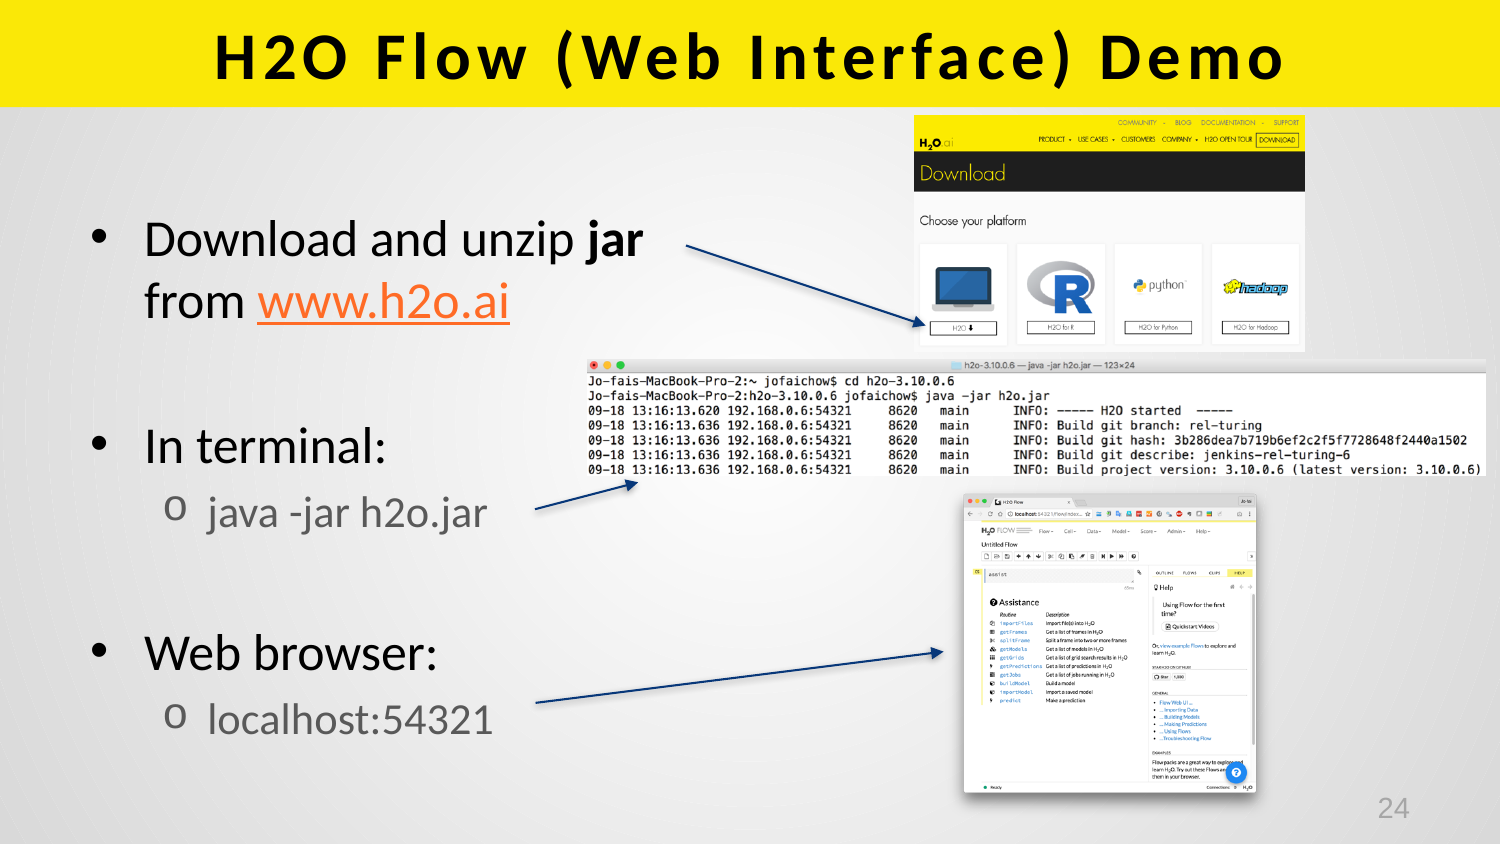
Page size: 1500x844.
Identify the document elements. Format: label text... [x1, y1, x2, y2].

list Download and unzip jar from www.h2o.ai In terminal: java -jar h2o.jar Web browser: localhost:54321 [75, 196, 738, 754]
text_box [685, 245, 927, 326]
title H2O Flow (Web Interface) Demo [75, 0, 1425, 108]
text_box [535, 651, 944, 704]
picture [943, 482, 1276, 822]
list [913, 115, 1306, 353]
slide_number 24 [1277, 782, 1425, 827]
picture [587, 359, 1486, 476]
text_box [534, 482, 639, 510]
